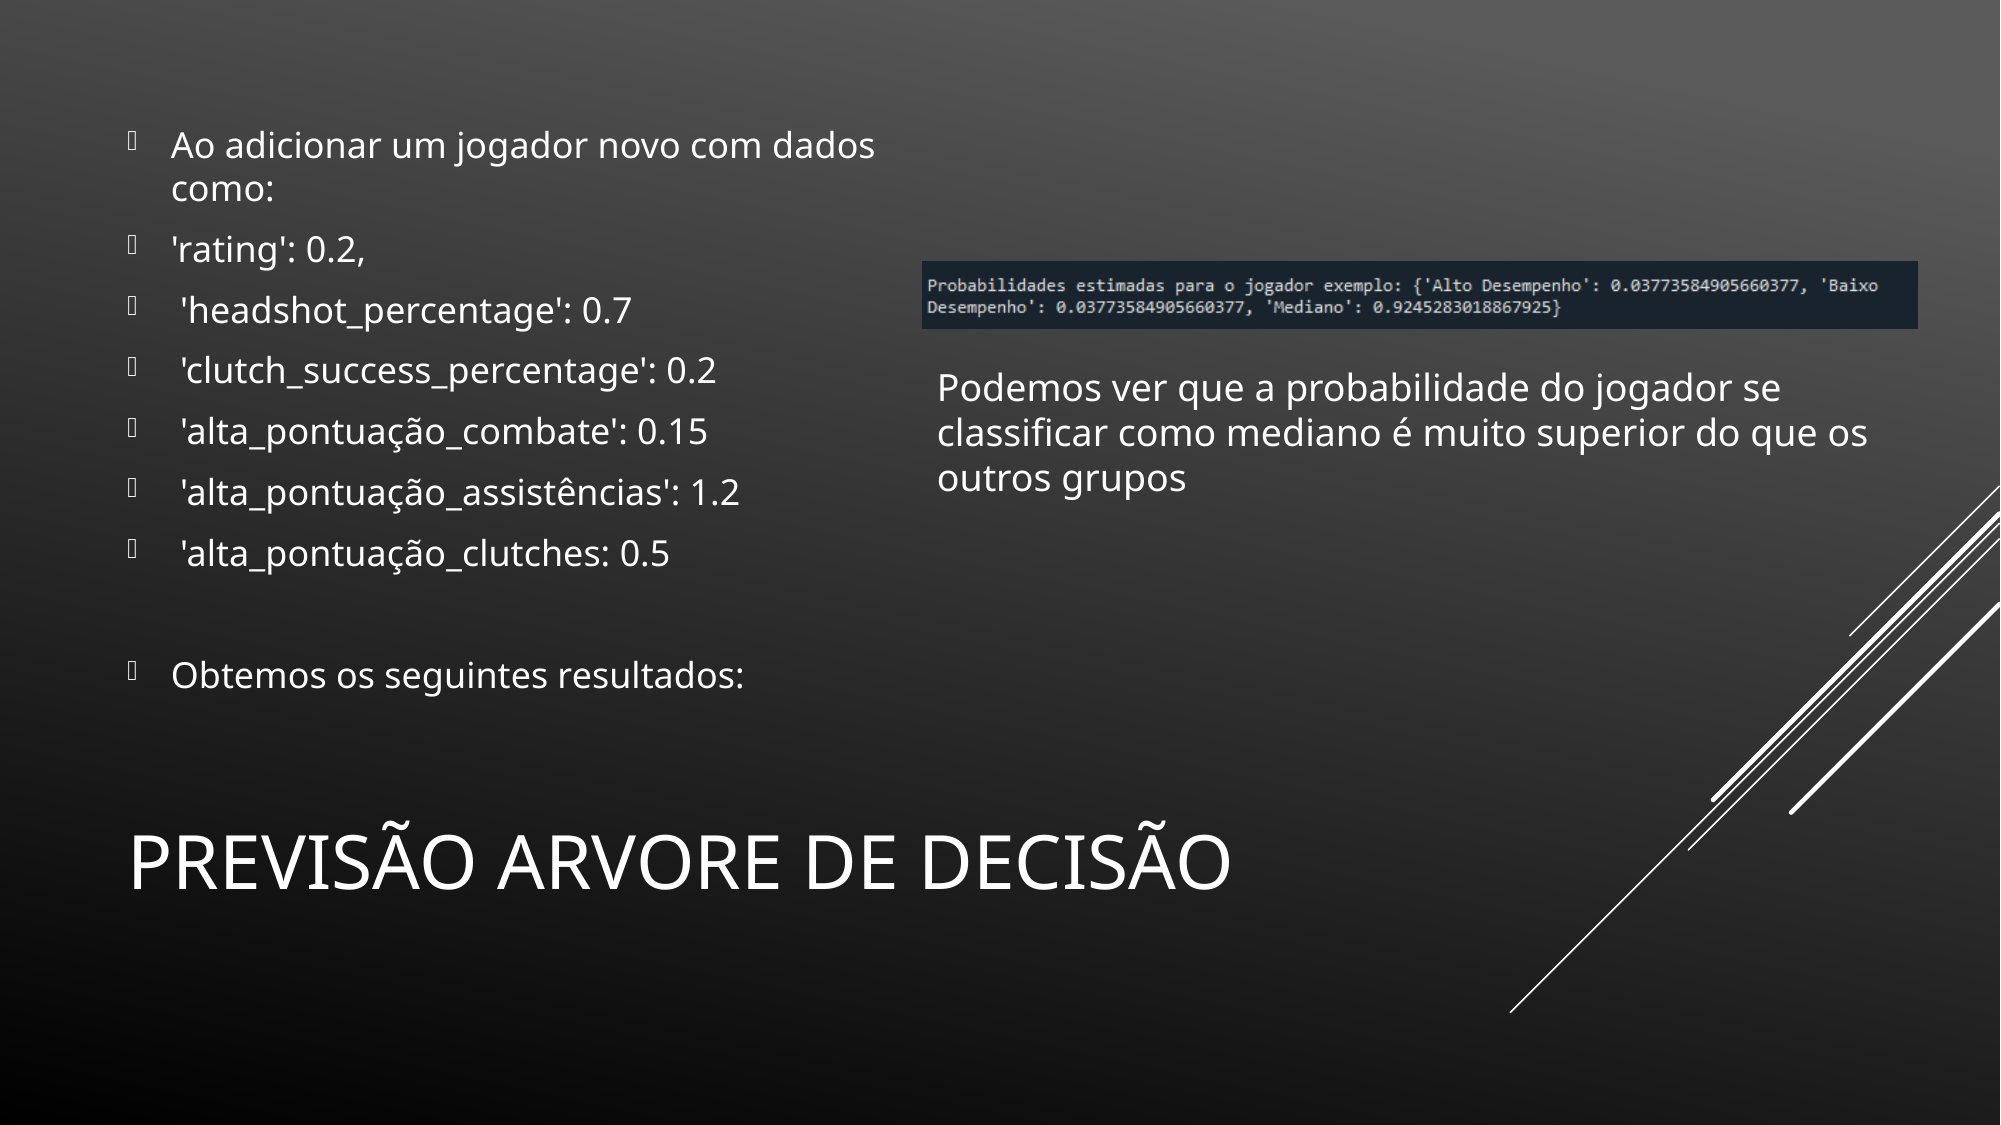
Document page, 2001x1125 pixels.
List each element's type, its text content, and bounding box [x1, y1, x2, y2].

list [921, 261, 1918, 329]
text_box Podemos ver que a probabilidade do jogador se classificar como mediano é muito superior do que os outros grupos [922, 356, 1906, 507]
list Ao adicionar um jogador novo com dados como: 'rating': 0.2, 'headshot_percentage': 0.7 'clutch_success_percentage': 0.2 'alta_pontuação_combate': 0.15 'alta_pontuação_assistências': 1.2 'alta_pontuação_clutches: 0.5 Obtemos os seguintes resultados: [112, 112, 923, 706]
title Previsão arvore de decisão [112, 736, 1513, 984]
